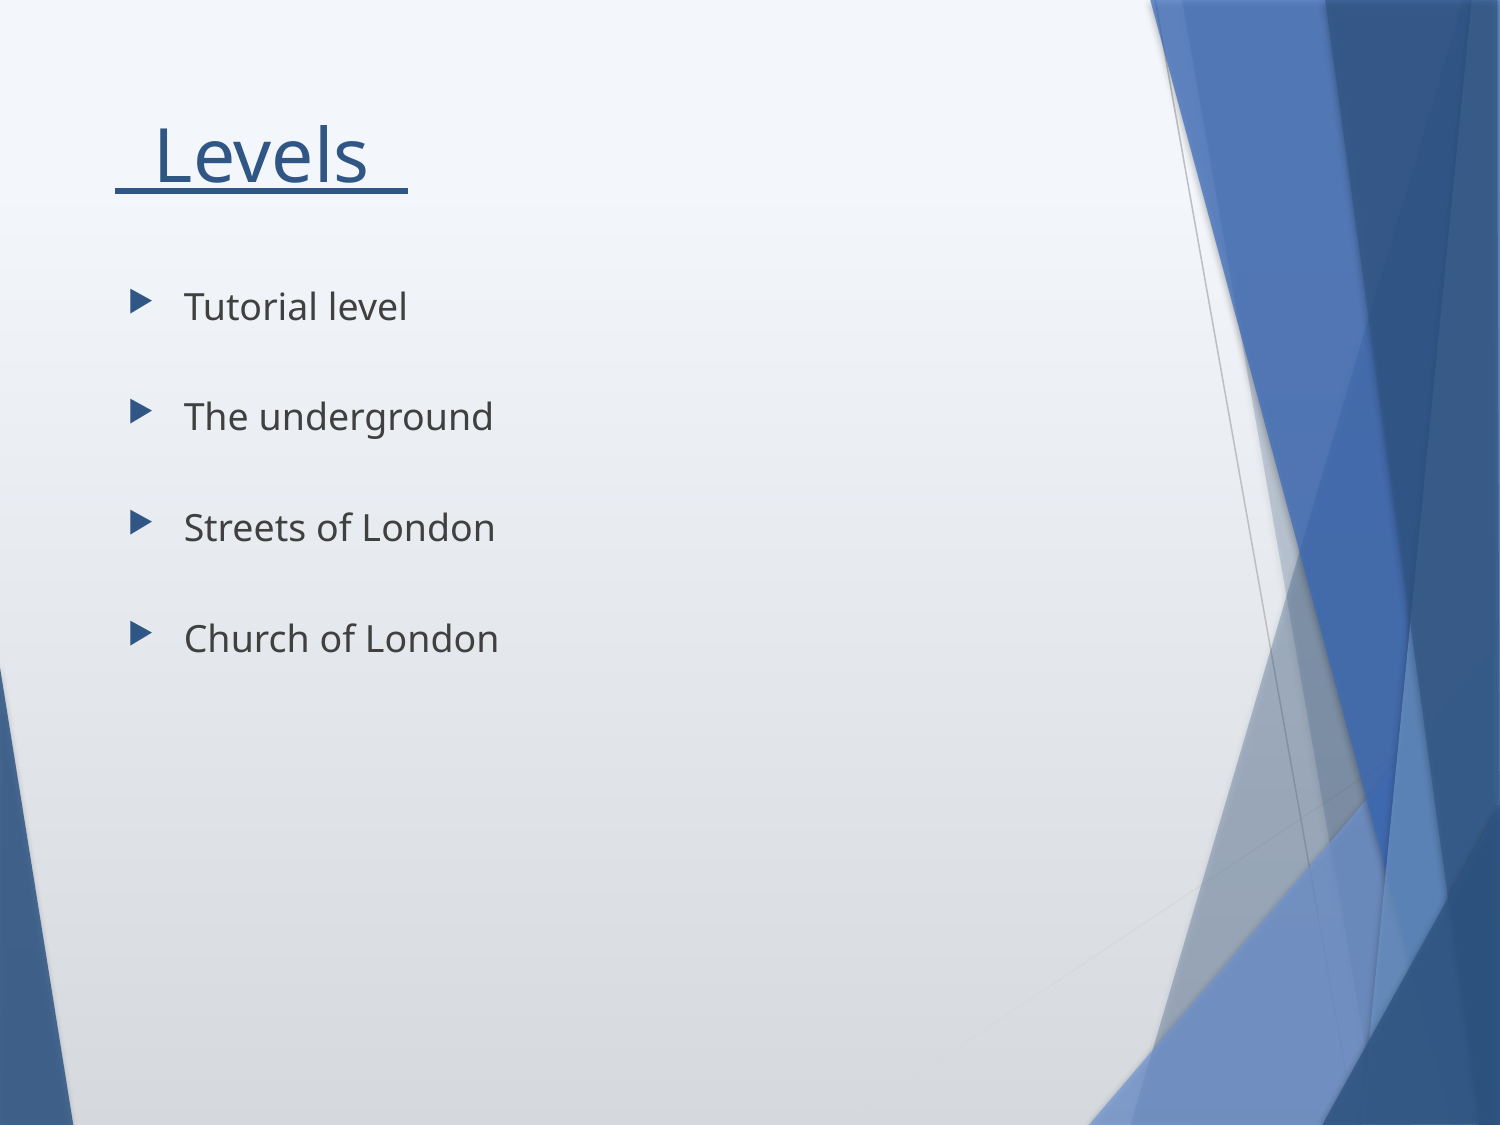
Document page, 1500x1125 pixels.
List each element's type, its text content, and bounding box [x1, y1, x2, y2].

title Levels [99, 99, 1142, 317]
text_box Tutorial level The underground Streets of London Church of London [112, 274, 1154, 912]
